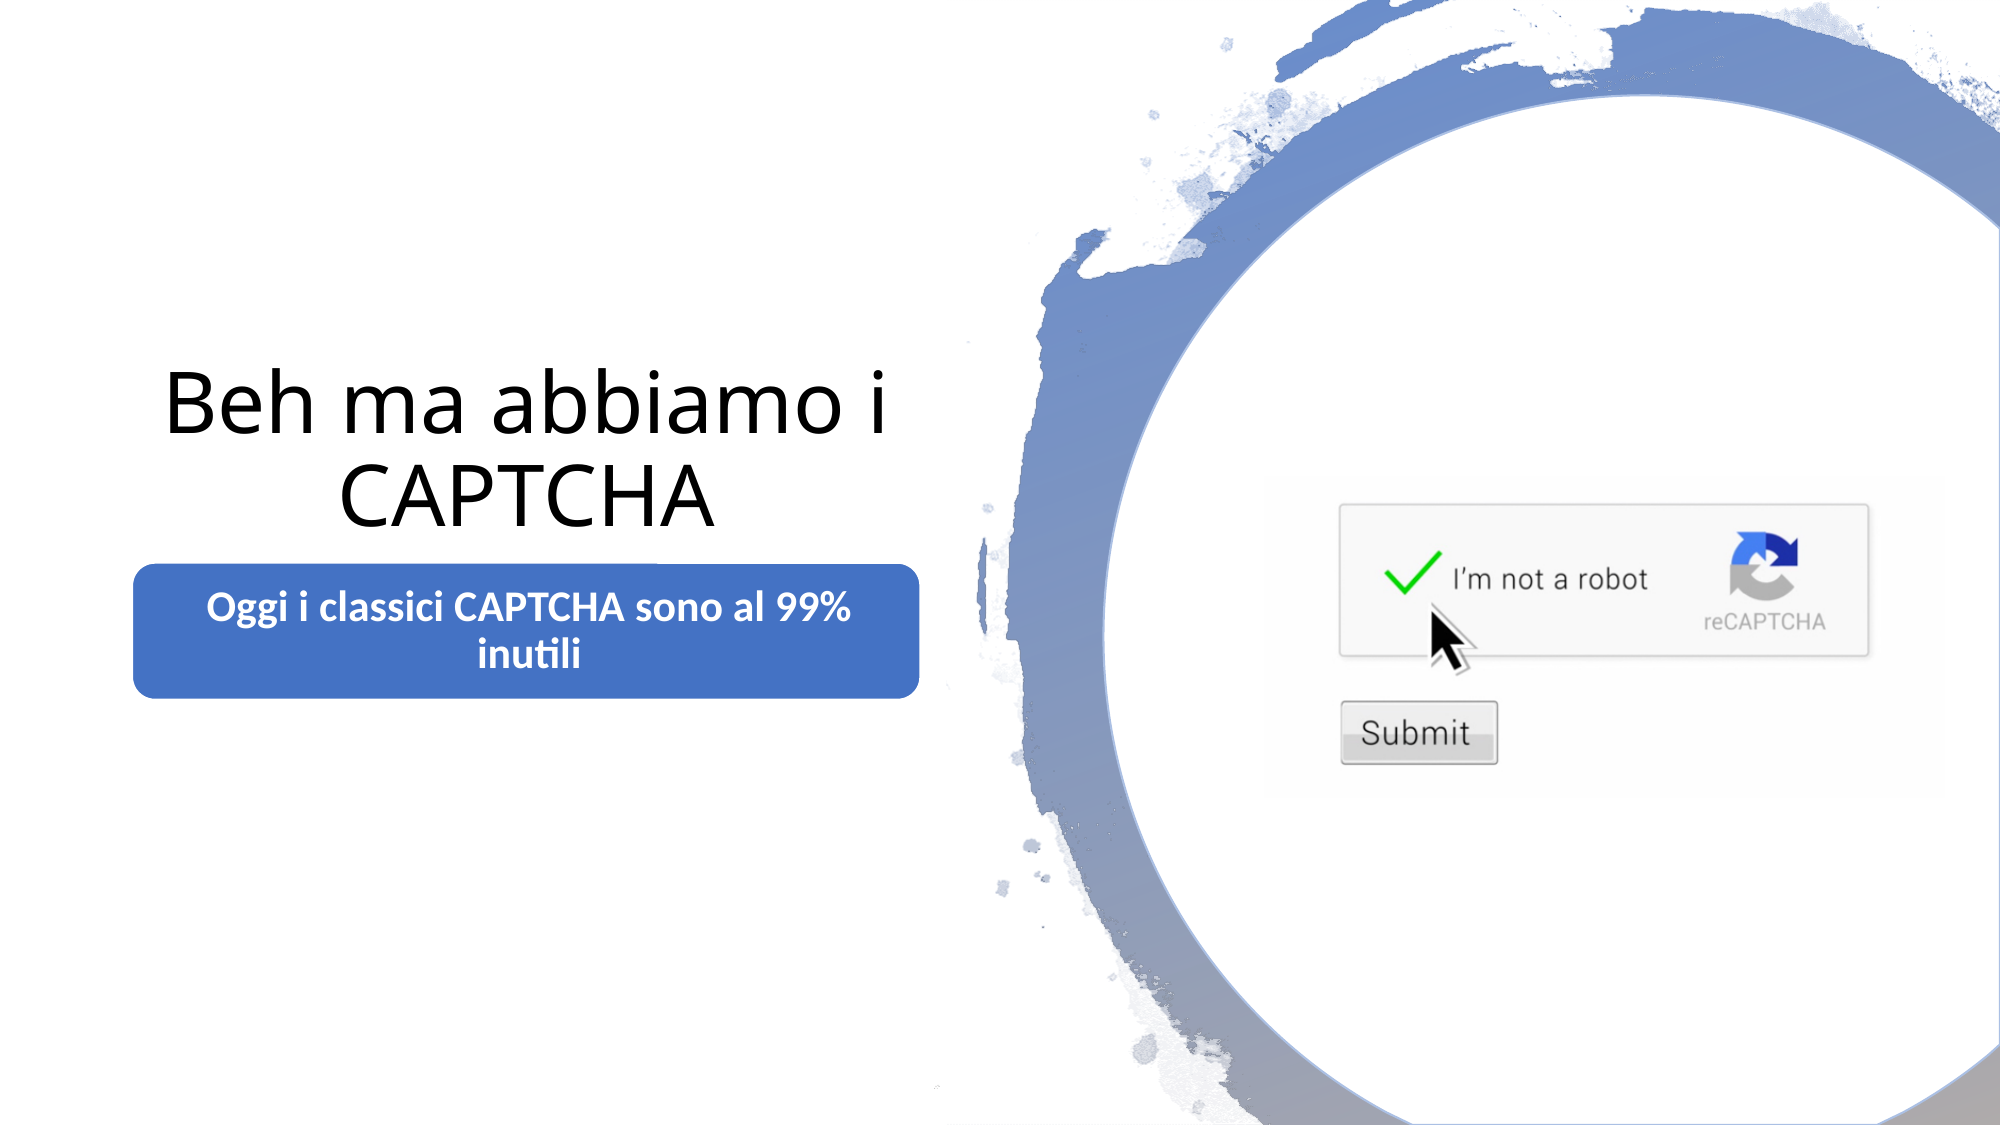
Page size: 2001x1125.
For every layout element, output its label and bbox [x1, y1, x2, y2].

picture [0, 0, 2000, 1125]
list [132, 562, 921, 701]
